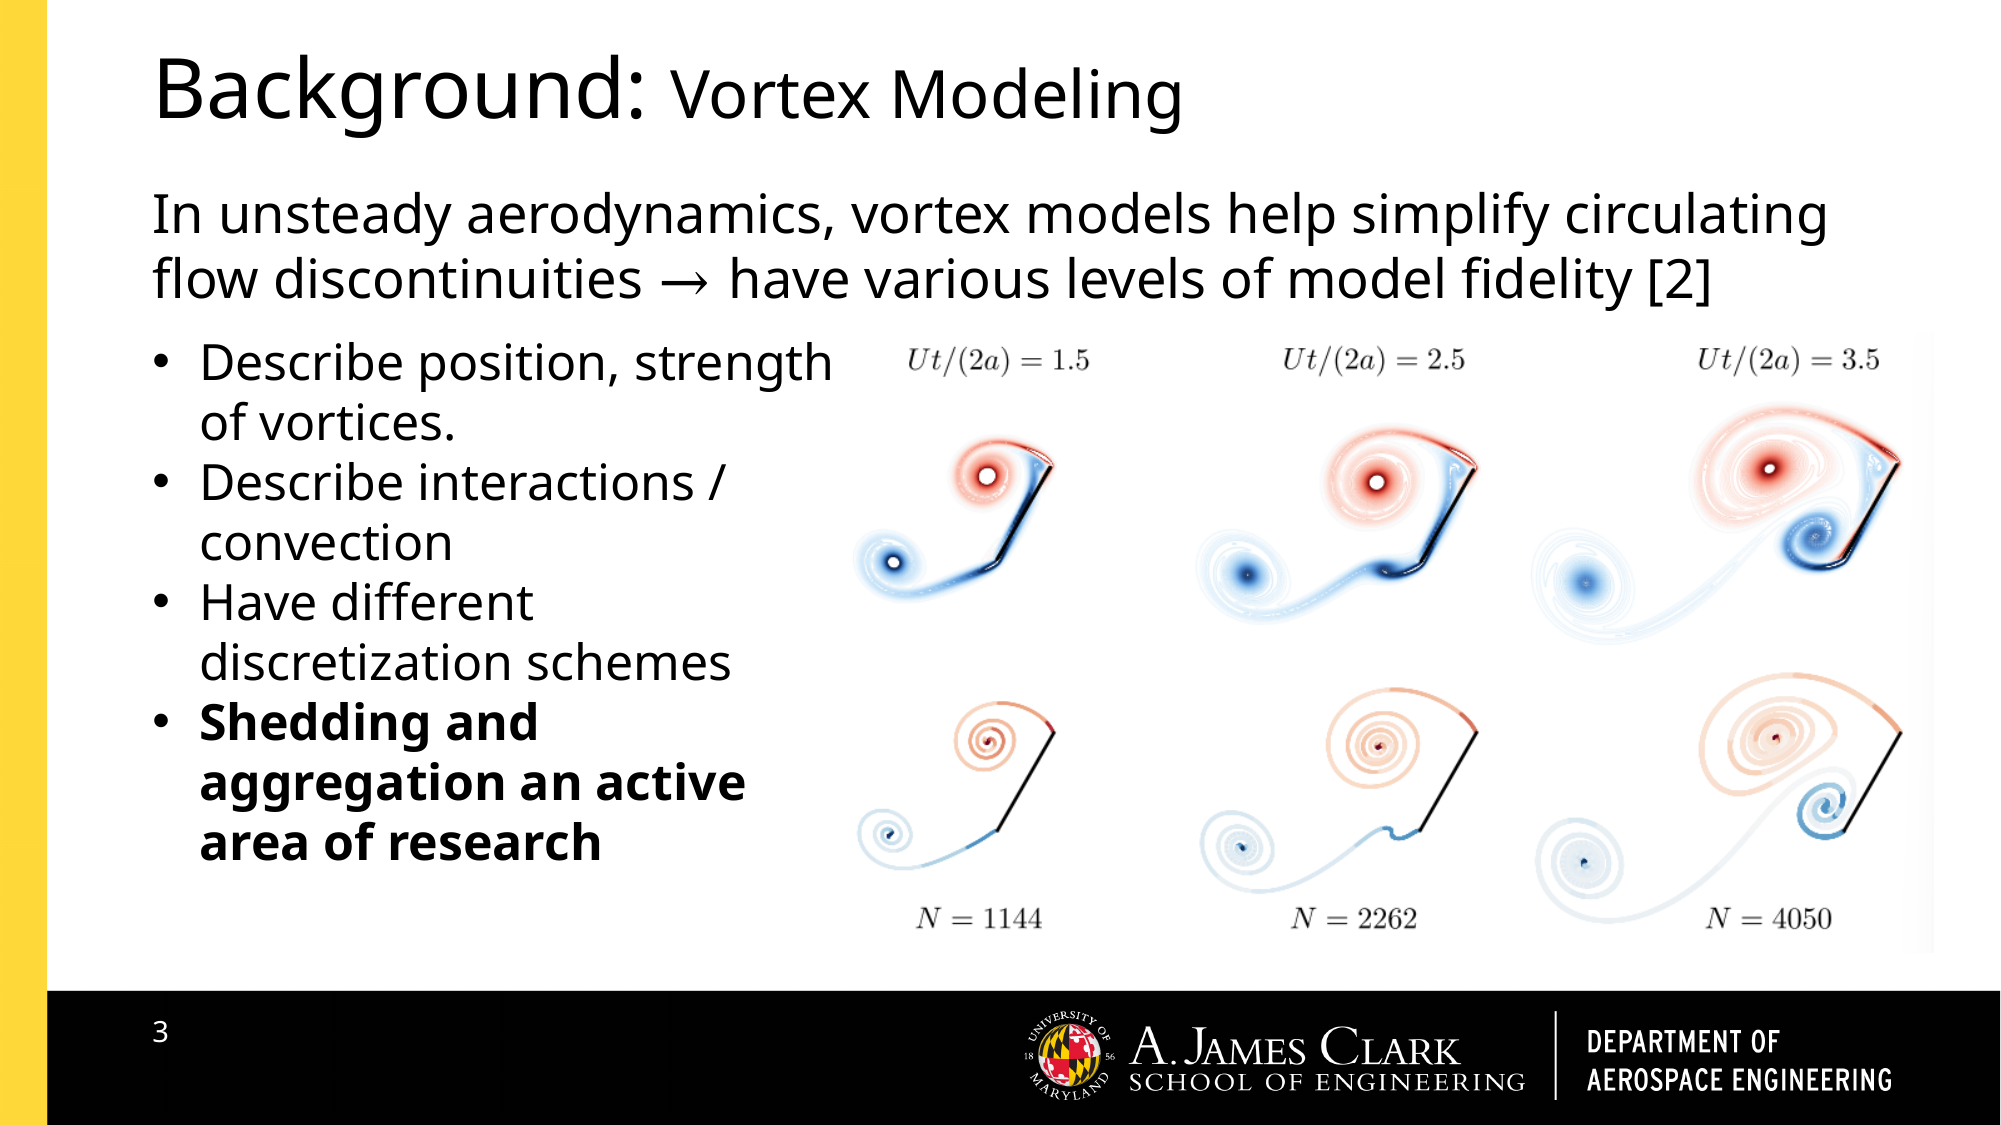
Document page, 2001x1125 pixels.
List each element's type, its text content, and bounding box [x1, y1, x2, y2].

list In unsteady aerodynamics, vortex models help simplify circulating flow discontinuities → have various levels of model fidelity [2] [137, 878, 1863, 974]
footer 3 [137, 1002, 985, 1063]
picture [0, 0, 2001, 1125]
text_box Describe position, strength of vortices. Describe interactions / convection Have different discretization schemes Shedding and aggregation an active area of research [137, 322, 862, 878]
list In unsteady aerodynamics, vortex models help simplify circulating flow discontinuities → have various levels of model fidelity [2] [137, 171, 1863, 332]
title Background: Vortex Modeling [137, 0, 1863, 145]
